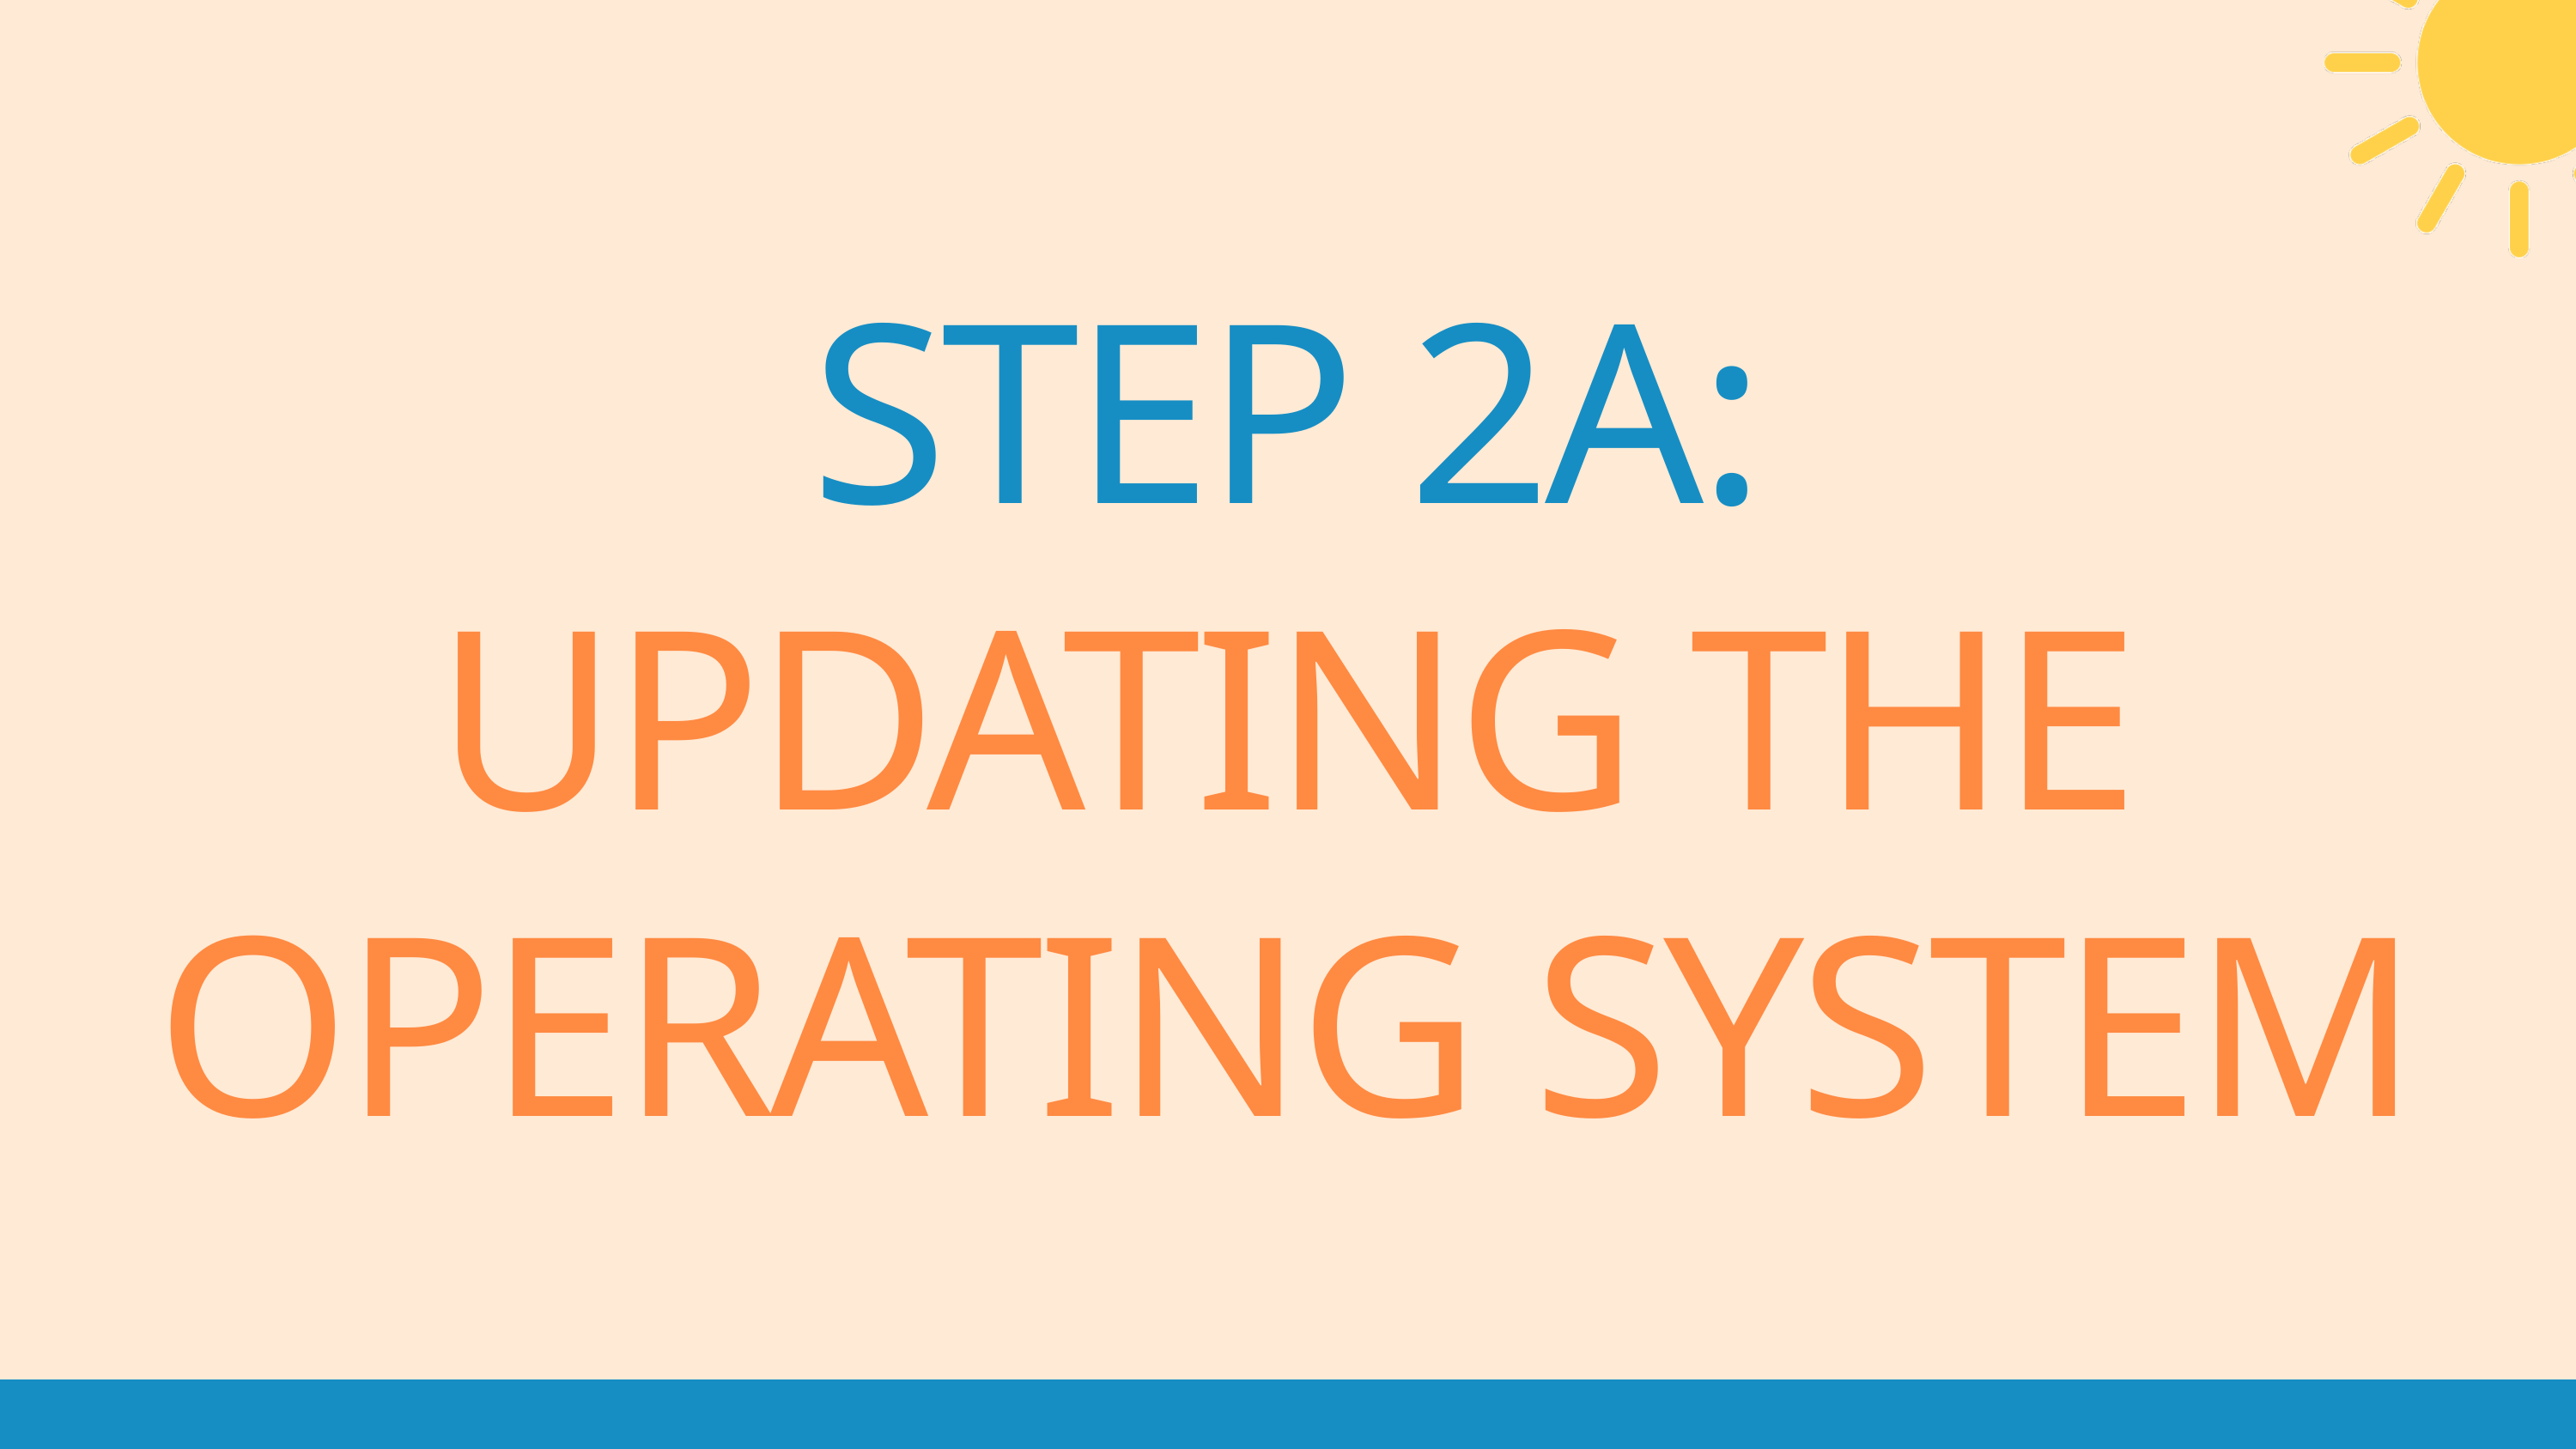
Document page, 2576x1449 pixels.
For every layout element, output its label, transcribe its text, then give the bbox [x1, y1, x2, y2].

text_box STEP 2A: UPDATING THE OPERATING SYSTEM [0, 246, 2576, 1167]
text_box [2324, 0, 2576, 246]
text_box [0, 1379, 2576, 1449]
